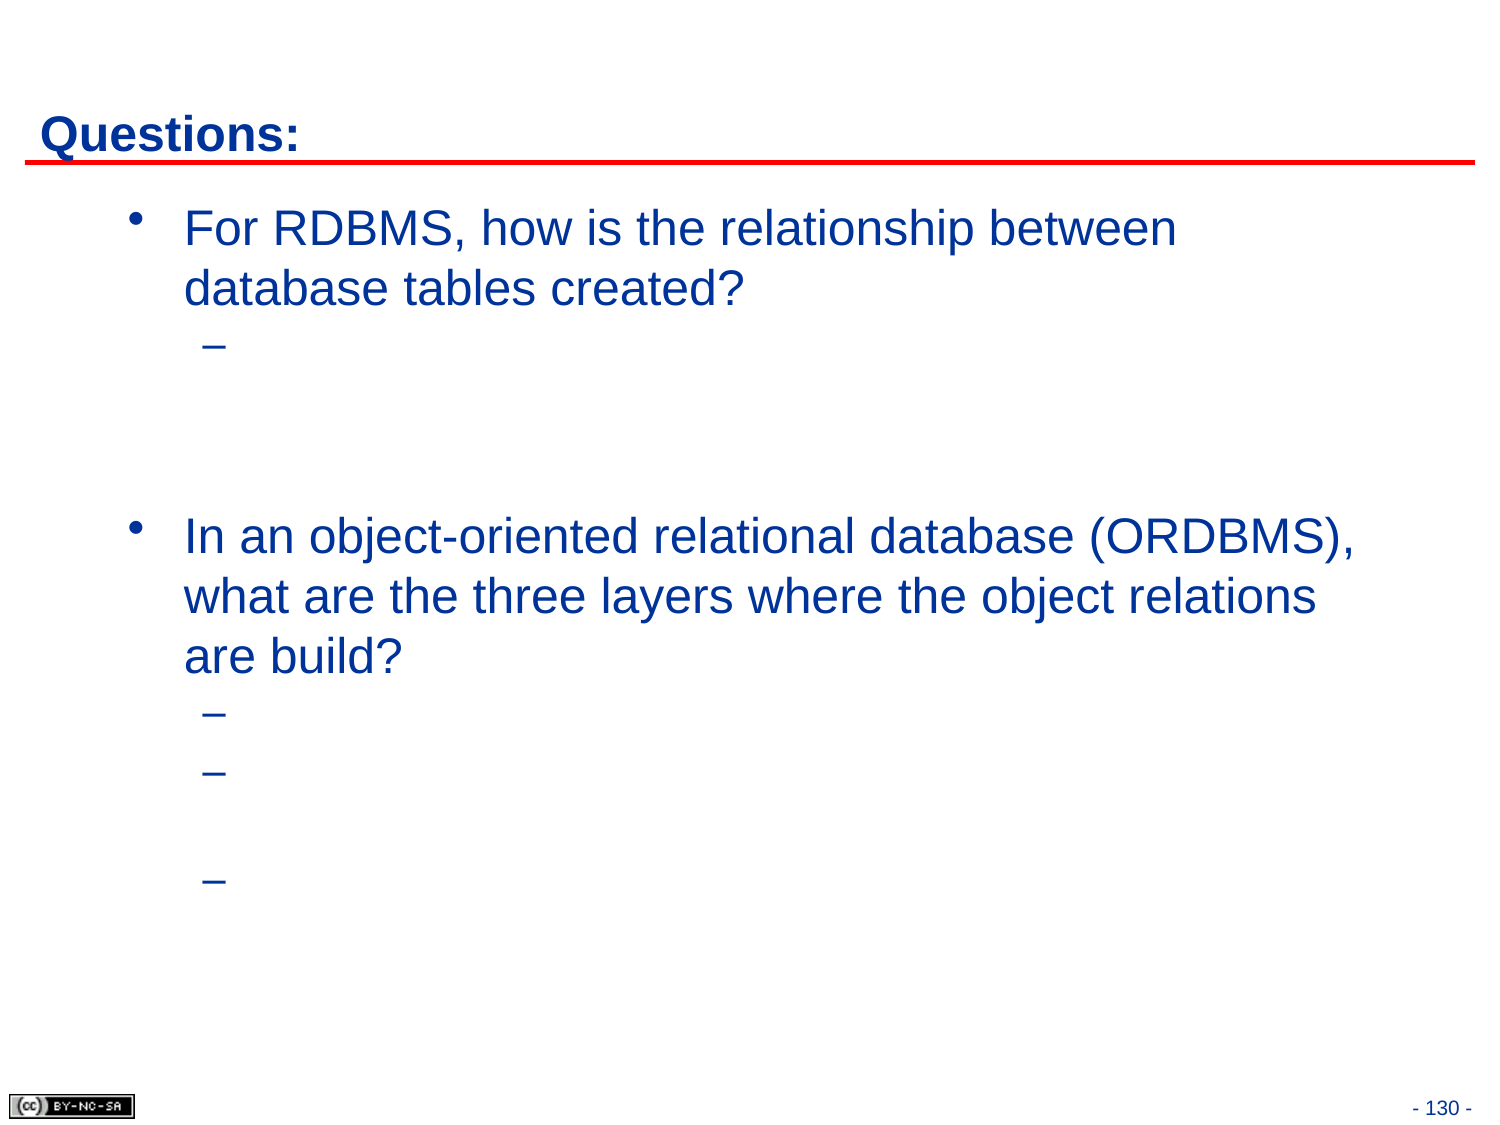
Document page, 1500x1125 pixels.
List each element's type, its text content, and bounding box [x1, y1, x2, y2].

picture [9, 1094, 135, 1119]
slide_number - 130 - [1287, 1087, 1488, 1125]
title Questions: [24, 0, 1463, 169]
list For RDBMS, how is the relationship between database tables created? In an object-oriented relational database (ORDBMS), what are the three layers where the object relations are build? [112, 187, 1388, 1076]
